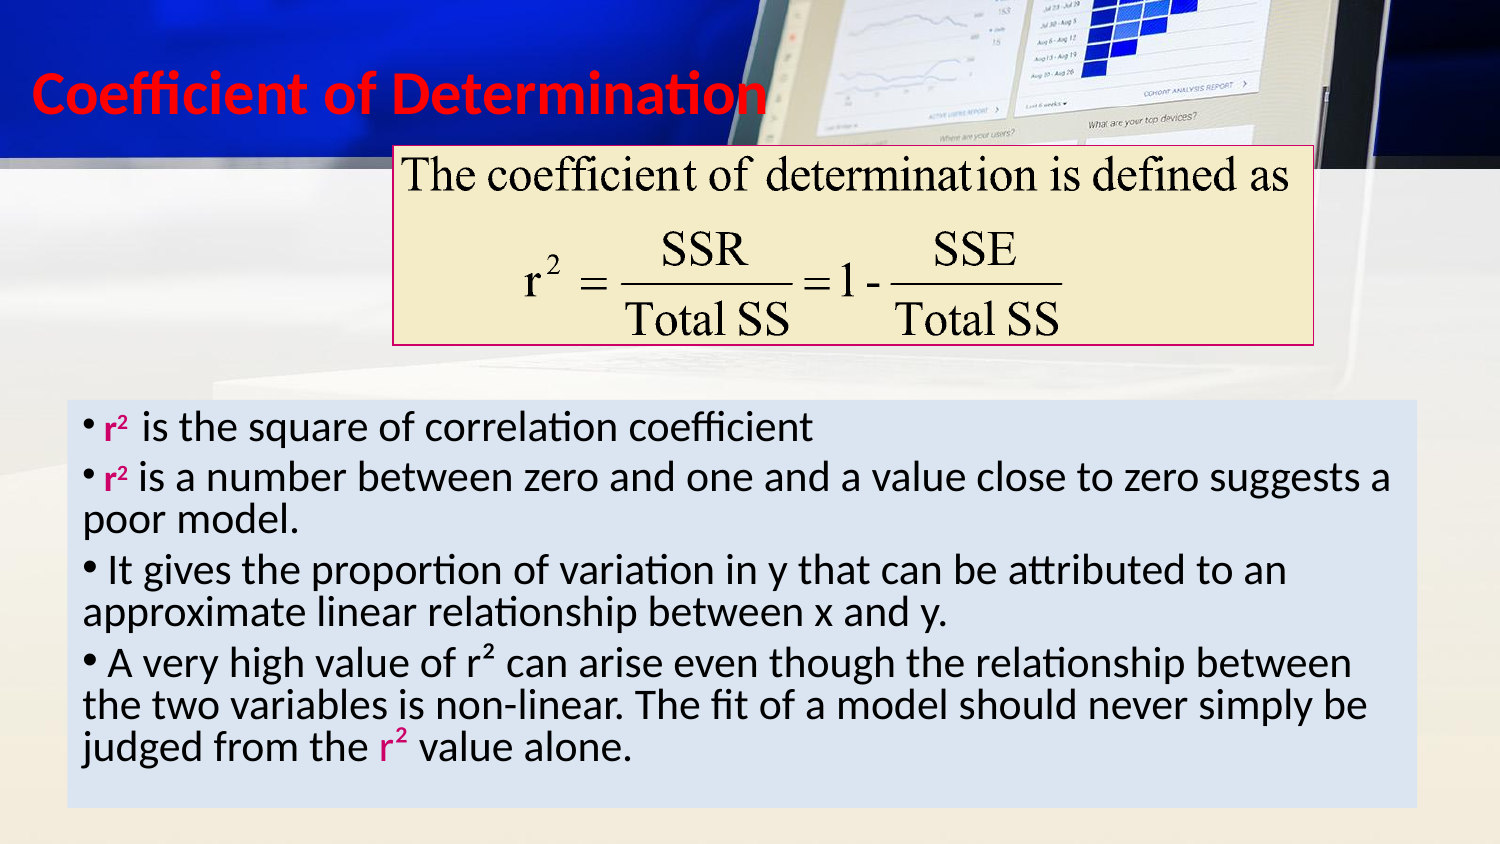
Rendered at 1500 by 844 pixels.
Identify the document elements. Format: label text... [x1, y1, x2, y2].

title Coefficient of Determination [17, 19, 1142, 161]
picture [0, 0, 1500, 844]
list r2 is the square of correlation coefficient r2 is a number between zero and one and a value close to zero suggests a poor model. It gives the proportion of variation in y that can be attributed to an approximate linear relationship between x and y. A very high value of r² can arise even though the relationship between the two variables is non-linear. The fit of a model should never simply be judged from the r² value alone. [67, 399, 1418, 808]
